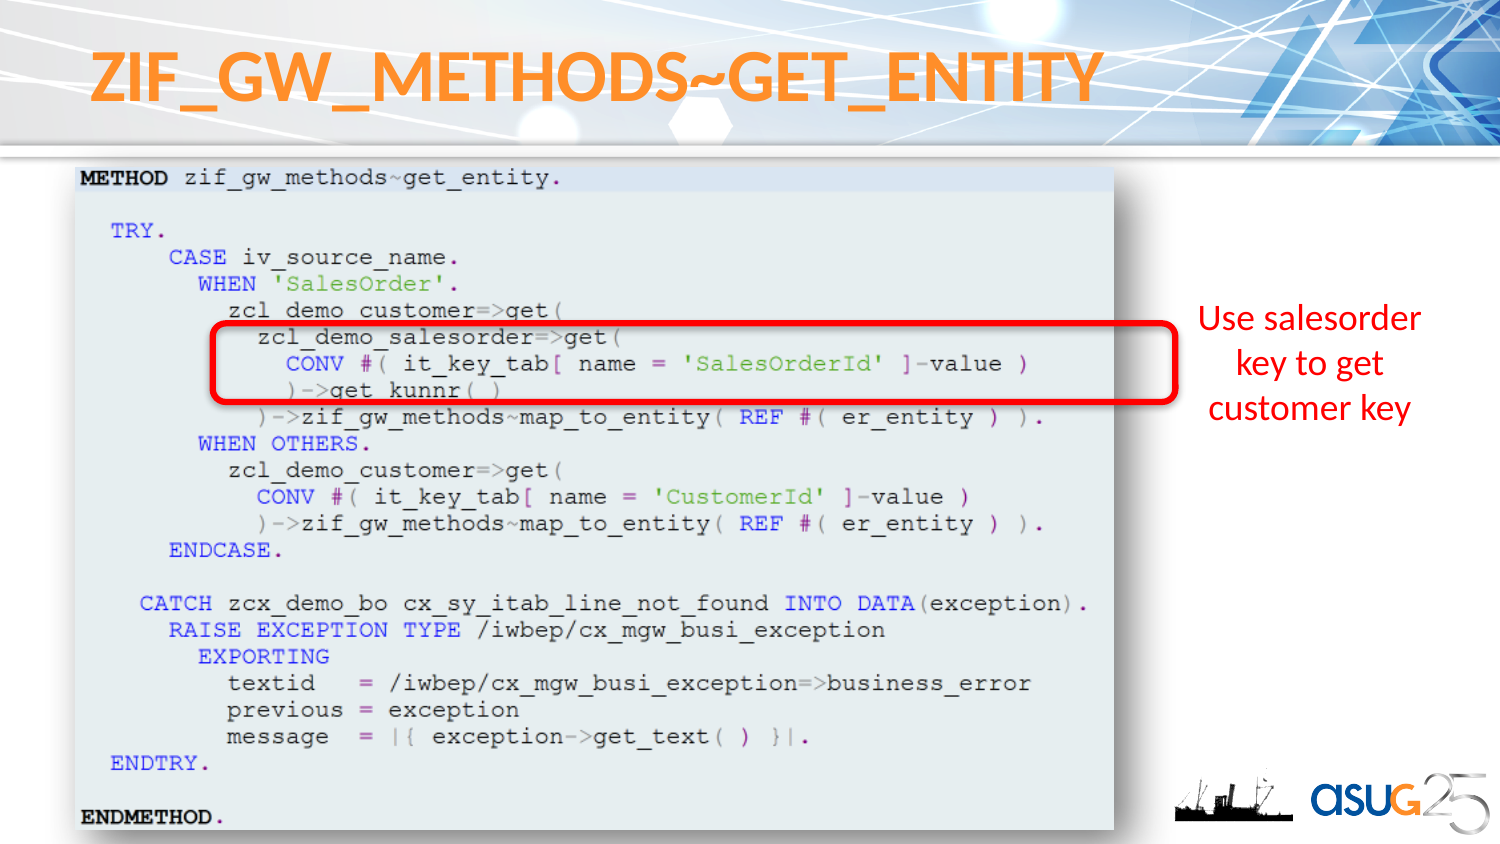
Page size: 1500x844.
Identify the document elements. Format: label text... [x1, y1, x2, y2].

text_box [1118, 322, 1177, 403]
picture [0, 0, 1500, 844]
title zif_gw_methods~get_entity [75, 0, 1425, 145]
text_box Use salesorder key to get customer key [1175, 285, 1445, 435]
